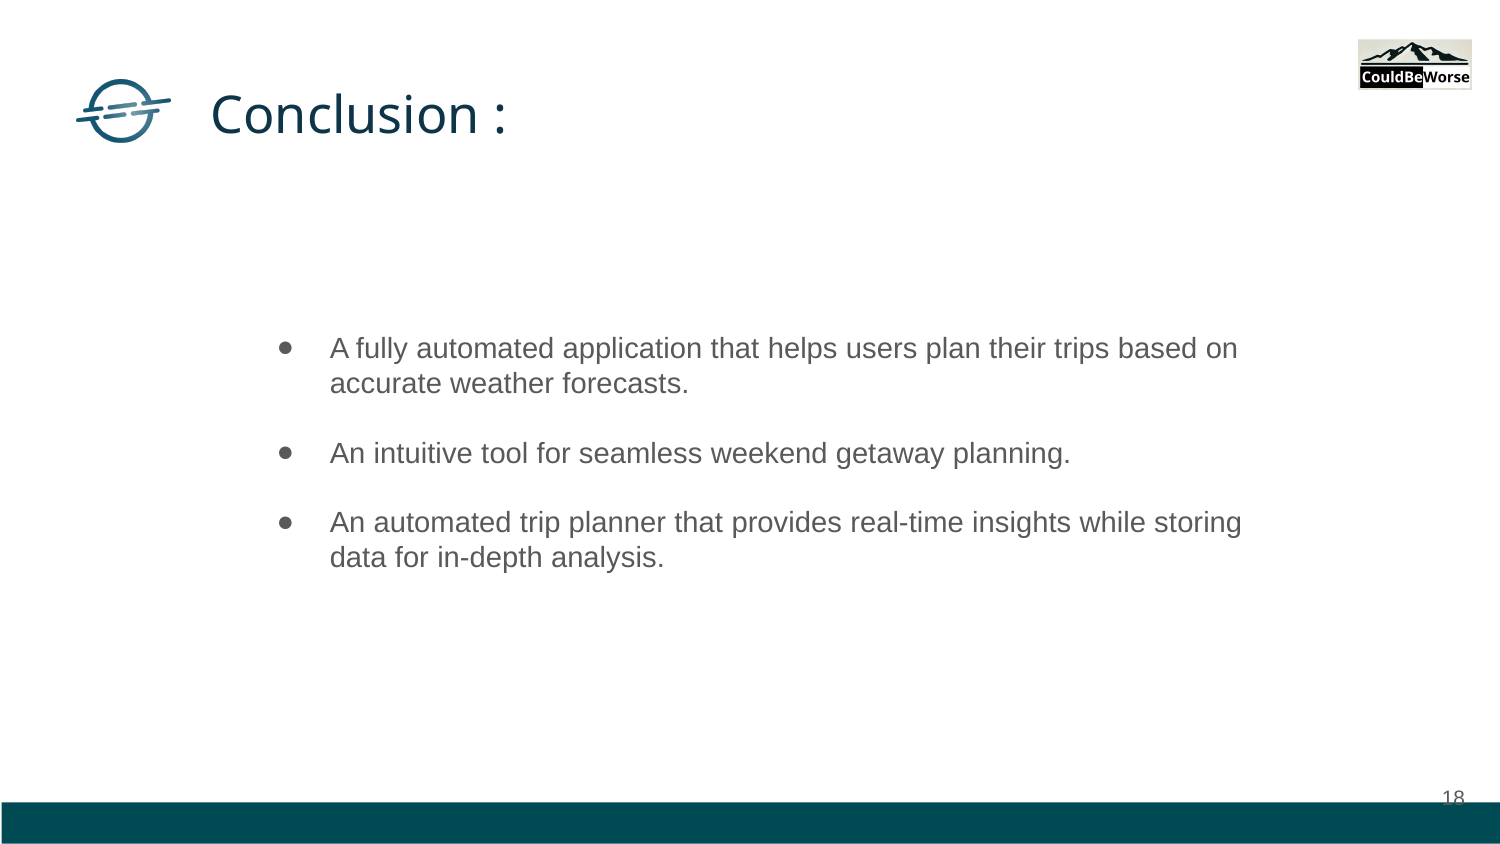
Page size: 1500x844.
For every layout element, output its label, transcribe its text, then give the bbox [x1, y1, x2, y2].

title Conclusion : [195, 66, 1068, 154]
picture [1357, 38, 1473, 90]
text_box A fully automated application that helps users plan their trips based on accurate weather forecasts. An intuitive tool for seamless weekend getaway planning. An automated trip planner that provides real-time insights while storing data for in-depth analysis. [240, 321, 1260, 582]
picture [75, 78, 171, 143]
text_box [1, 802, 1500, 844]
slide_number 18 [1389, 764, 1480, 830]
